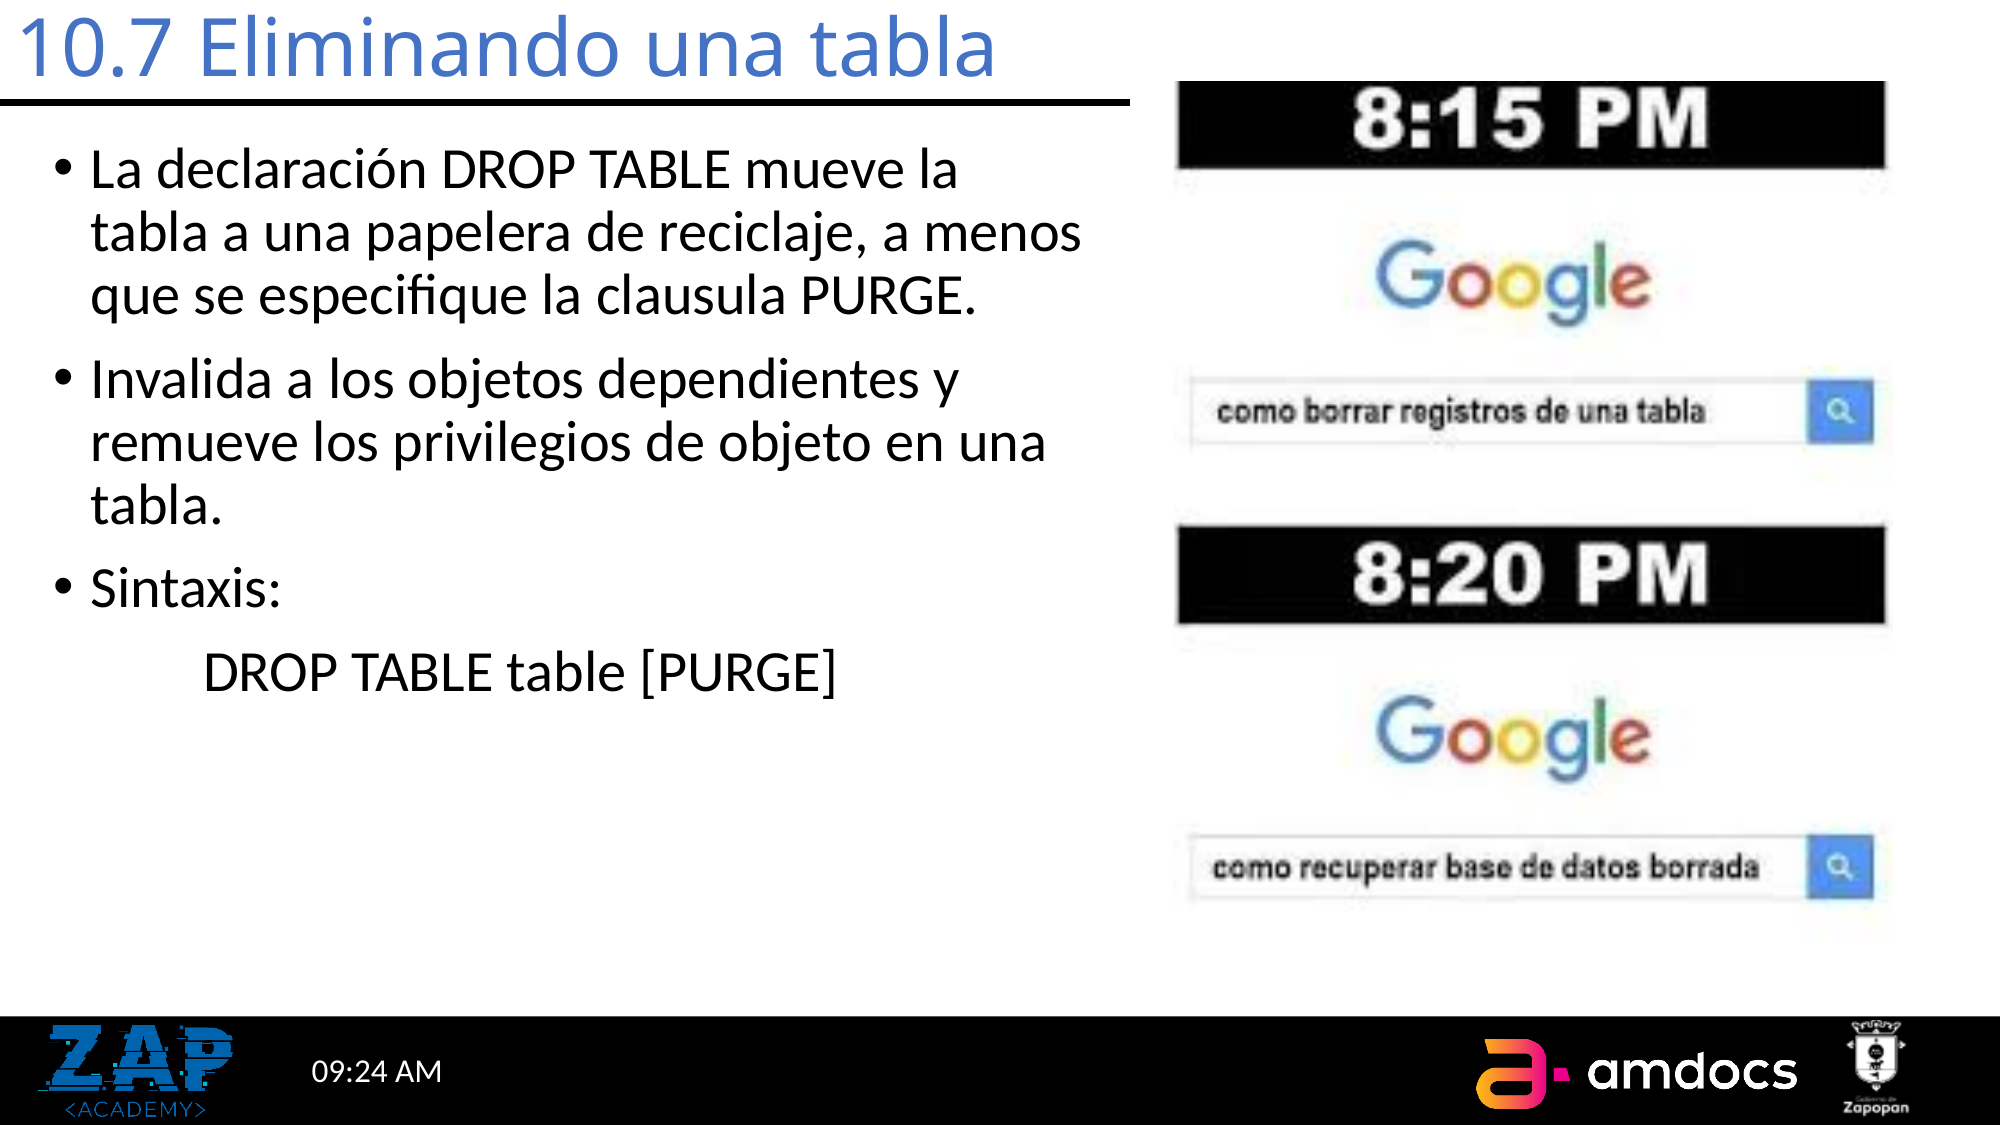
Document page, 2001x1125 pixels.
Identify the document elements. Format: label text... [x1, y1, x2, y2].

picture [1476, 1039, 1797, 1109]
picture [1173, 81, 1893, 979]
title 10.7 Eliminando una tabla [0, 0, 1200, 102]
list La declaración DROP TABLE mueve la tabla a una papelera de reciclaje, a menos que se especifique la clausula PURGE. Invalida a los objetos dependientes y remueve los privilegios de objeto en una tabla. Sintaxis: DROP TABLE table [PURGE] [38, 130, 1099, 1007]
picture [38, 1025, 233, 1117]
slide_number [296, 1039, 584, 1099]
picture [1824, 1020, 1936, 1121]
